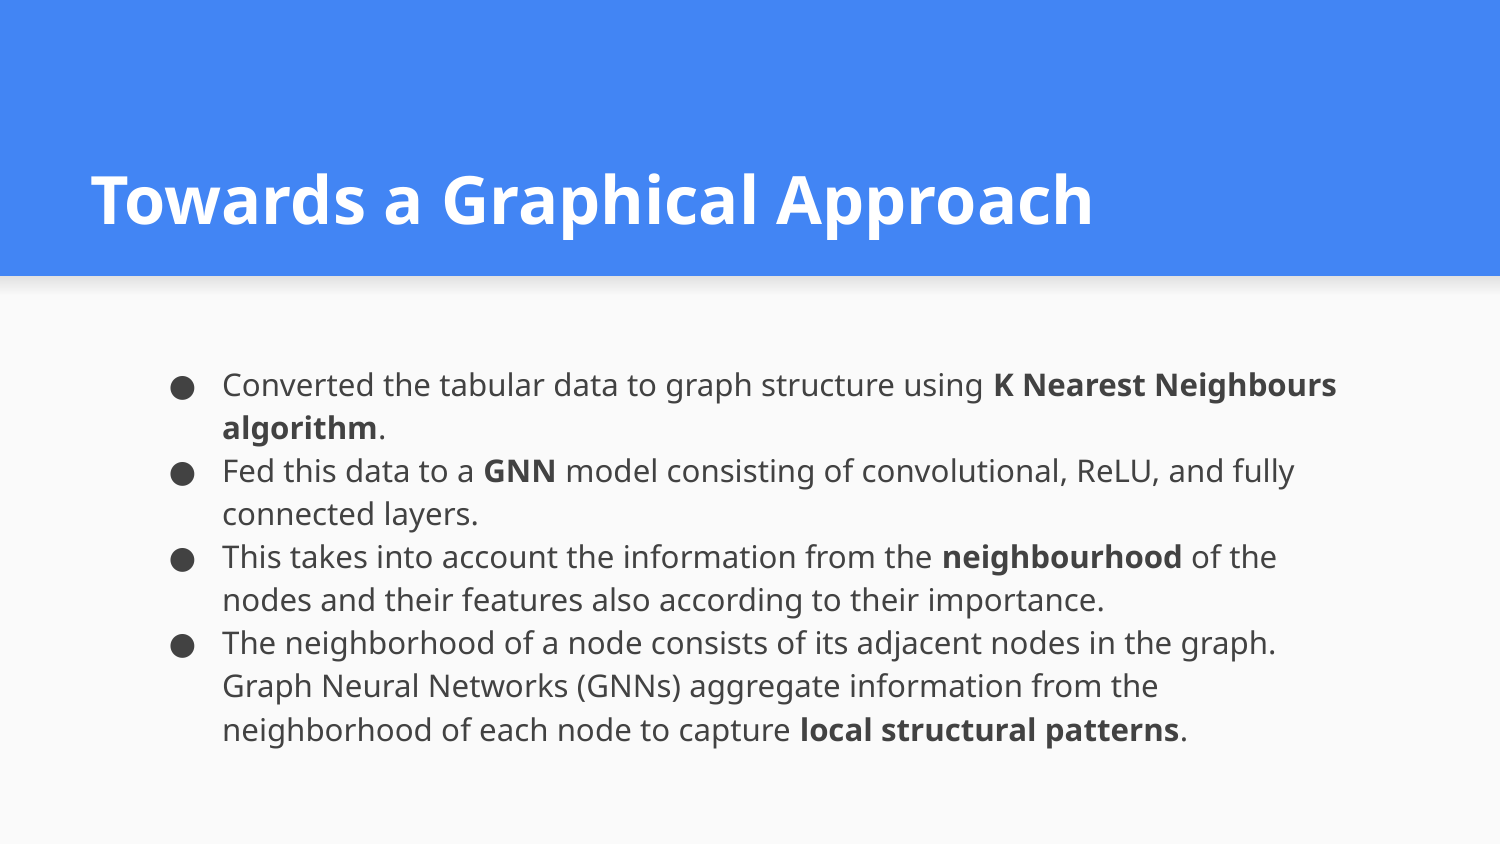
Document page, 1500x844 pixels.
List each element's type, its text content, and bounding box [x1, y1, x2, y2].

title Towards a Graphical Approach [75, 126, 1425, 253]
list Converted the tabular data to graph structure using K Nearest Neighbours algorithm. Fed this data to a GNN model consisting of convolutional, ReLU, and fully connected layers. This takes into account the information from the neighbourhood of the nodes and their features also according to their importance. The neighborhood of a node consists of its adjacent nodes in the graph. Graph Neural Networks (GNNs) aggregate information from the neighborhood of each node to capture local structural patterns. [132, 344, 1368, 802]
